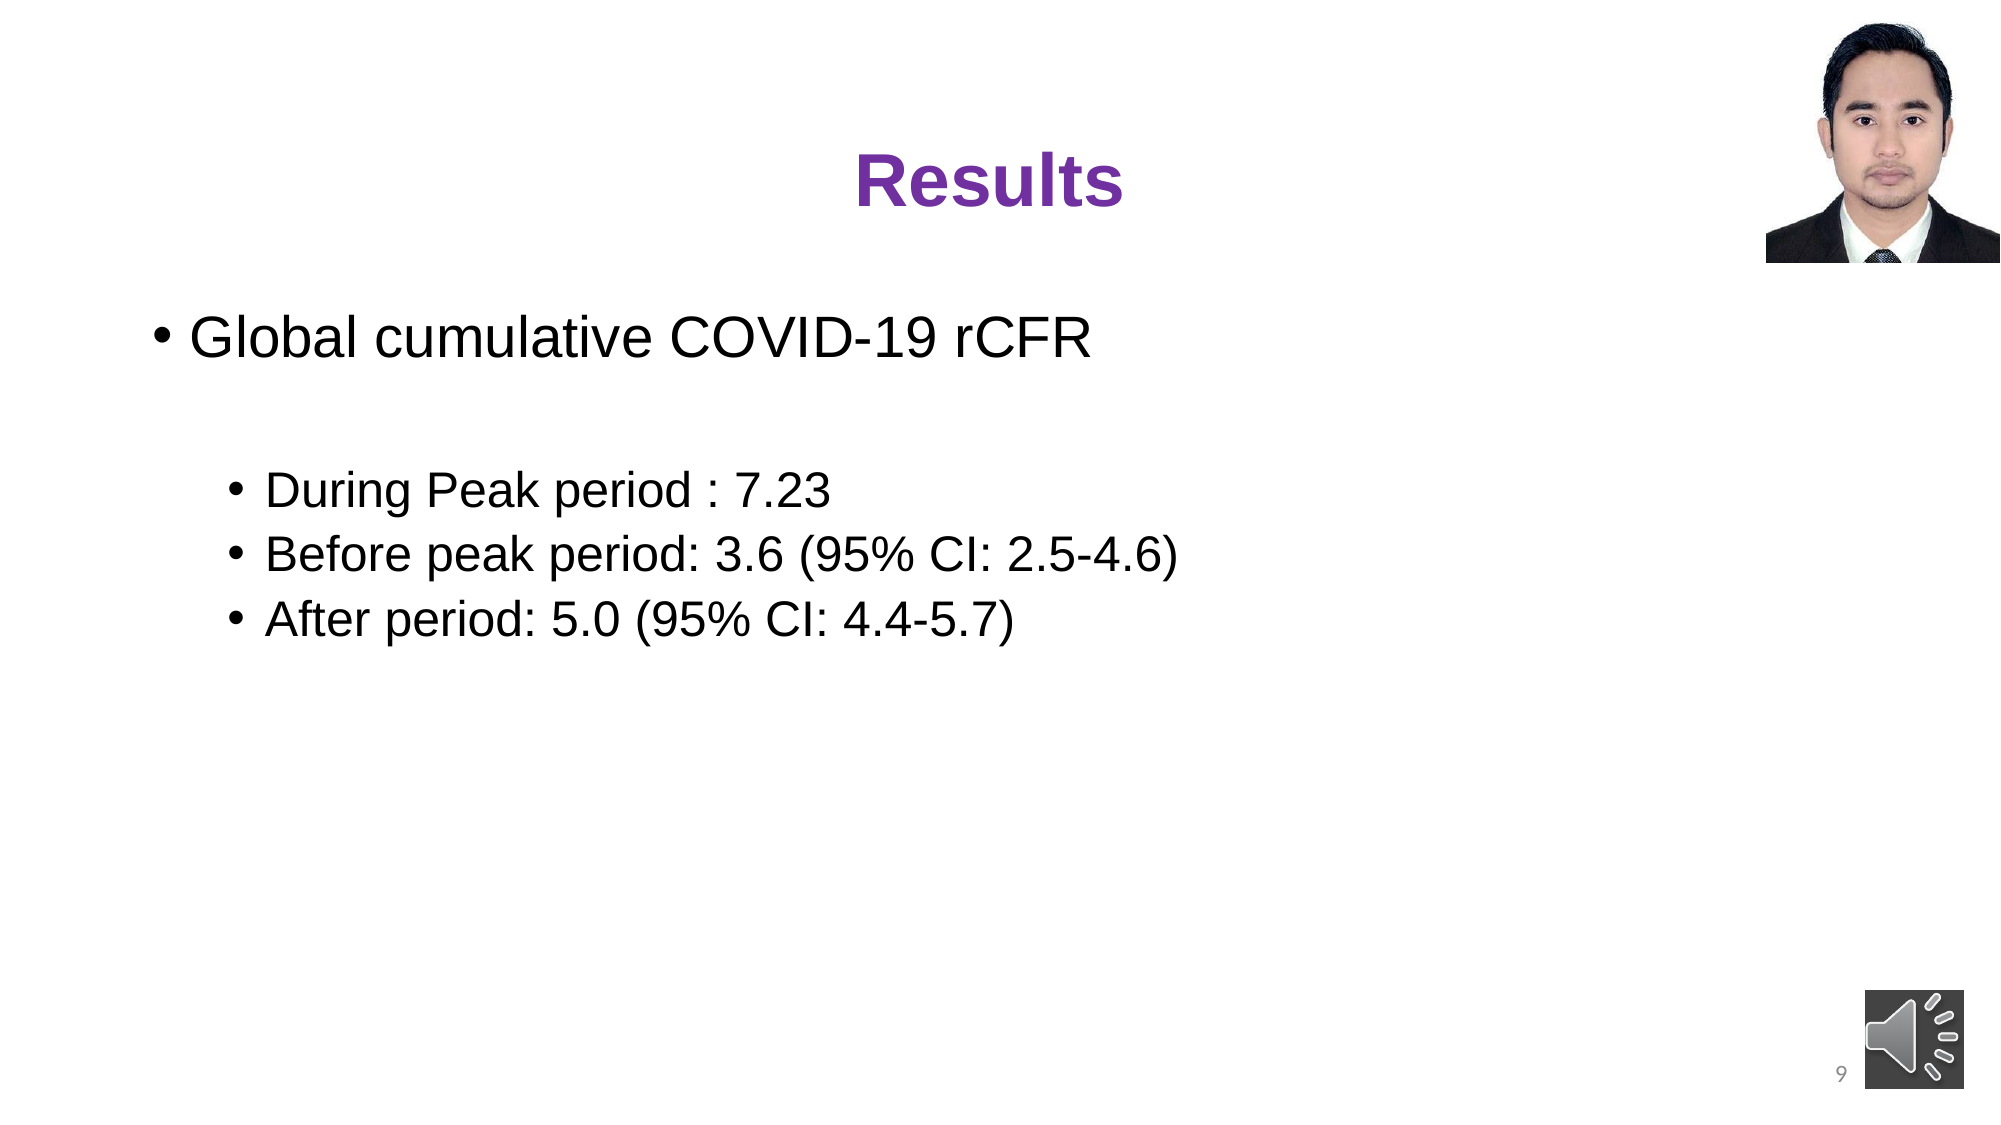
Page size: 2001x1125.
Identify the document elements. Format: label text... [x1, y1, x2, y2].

title Results [78, 111, 1766, 253]
list Global cumulative COVID-19 rCFR During Peak period : 7.23 Before peak period: 3.6 (95% CI: 2.5-4.6) After period: 5.0 (95% CI: 4.4-5.7) [137, 299, 1863, 1014]
slide_number 9 [1412, 1042, 1863, 1103]
picture [1766, 21, 2000, 263]
picture [1864, 989, 1965, 1090]
